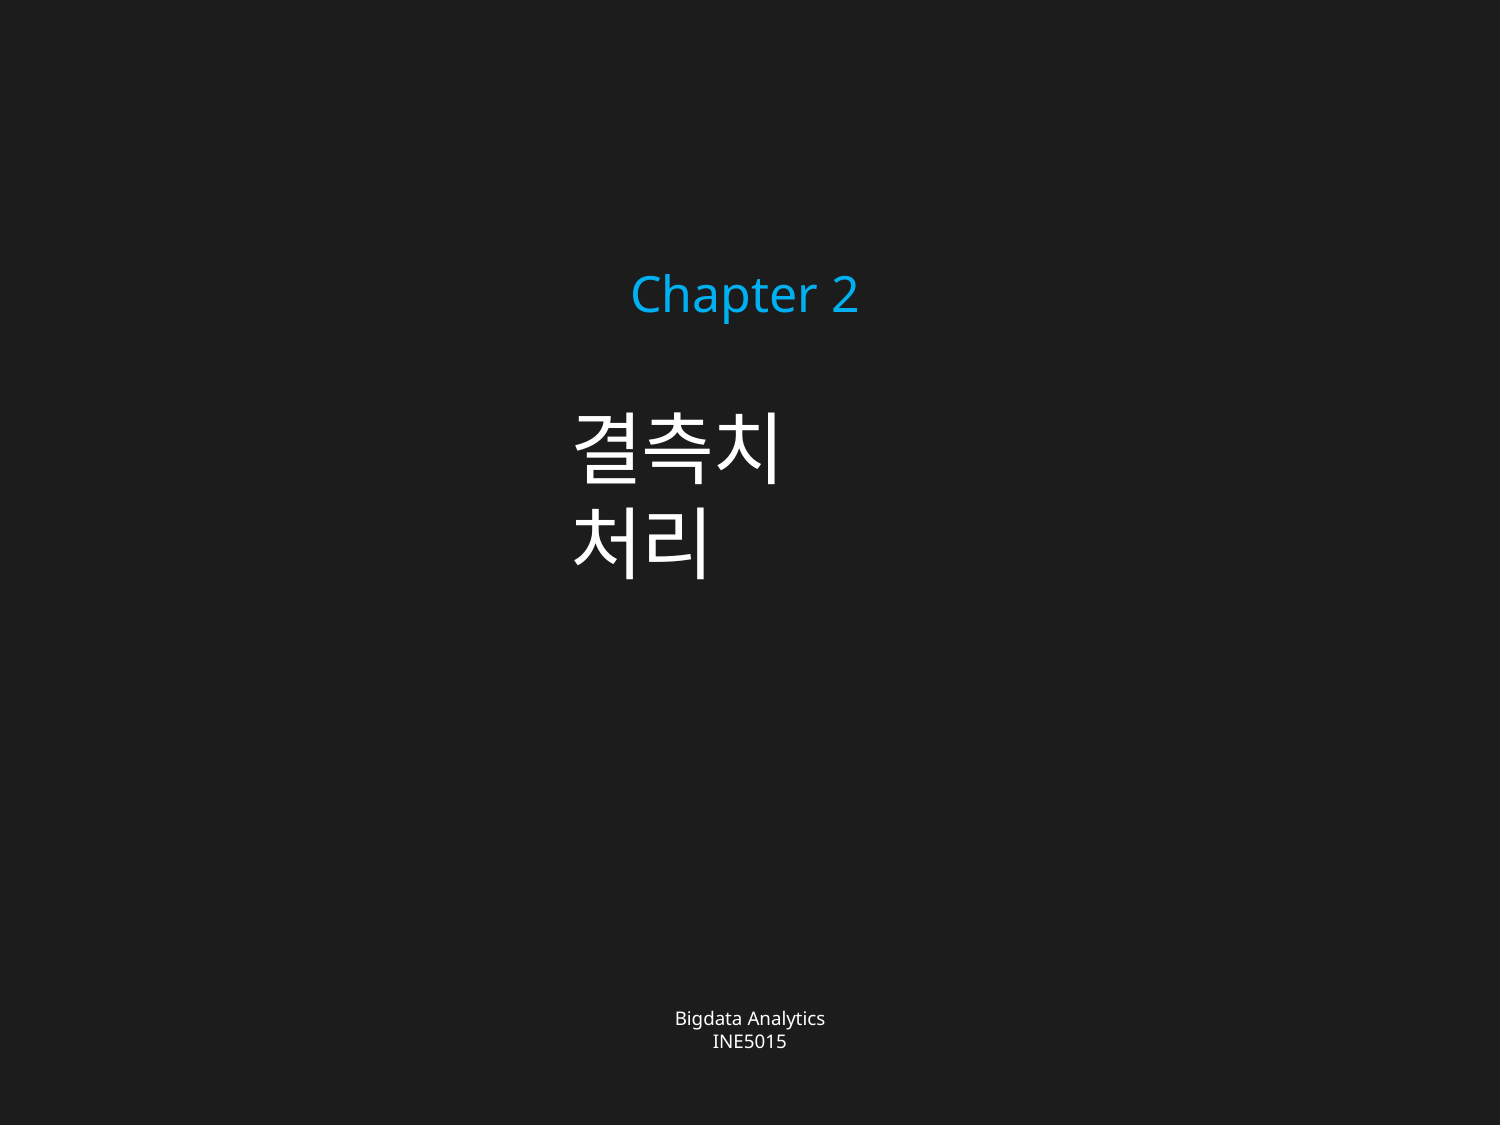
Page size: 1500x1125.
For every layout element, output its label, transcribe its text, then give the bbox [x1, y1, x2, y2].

text_box Chapter 2 [615, 255, 885, 330]
title 결측치 처리 [555, 373, 945, 615]
text_box Bigdata Analytics INE5015 [20, 999, 1480, 1060]
